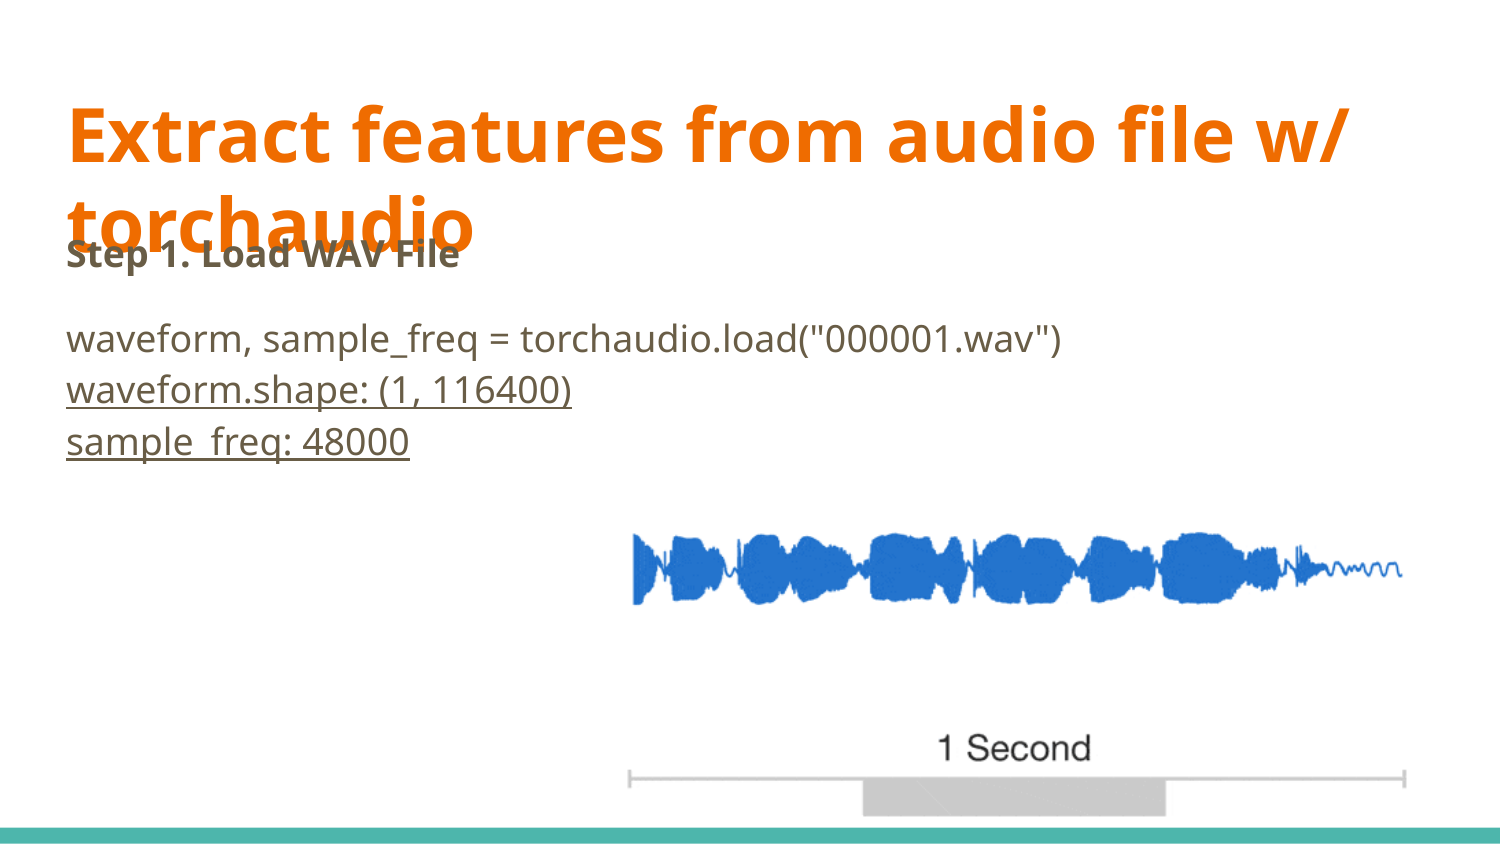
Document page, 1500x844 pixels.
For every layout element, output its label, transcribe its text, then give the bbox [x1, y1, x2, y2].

title Extract features from audio file w/ torchaudio [51, 72, 1449, 189]
list Step 1. Load WAV File waveform, sample_freq = torchaudio.load("000001.wav") waveform.shape: (1, 116400) sample_freq: 48000 [51, 207, 1449, 750]
picture [626, 421, 1408, 819]
